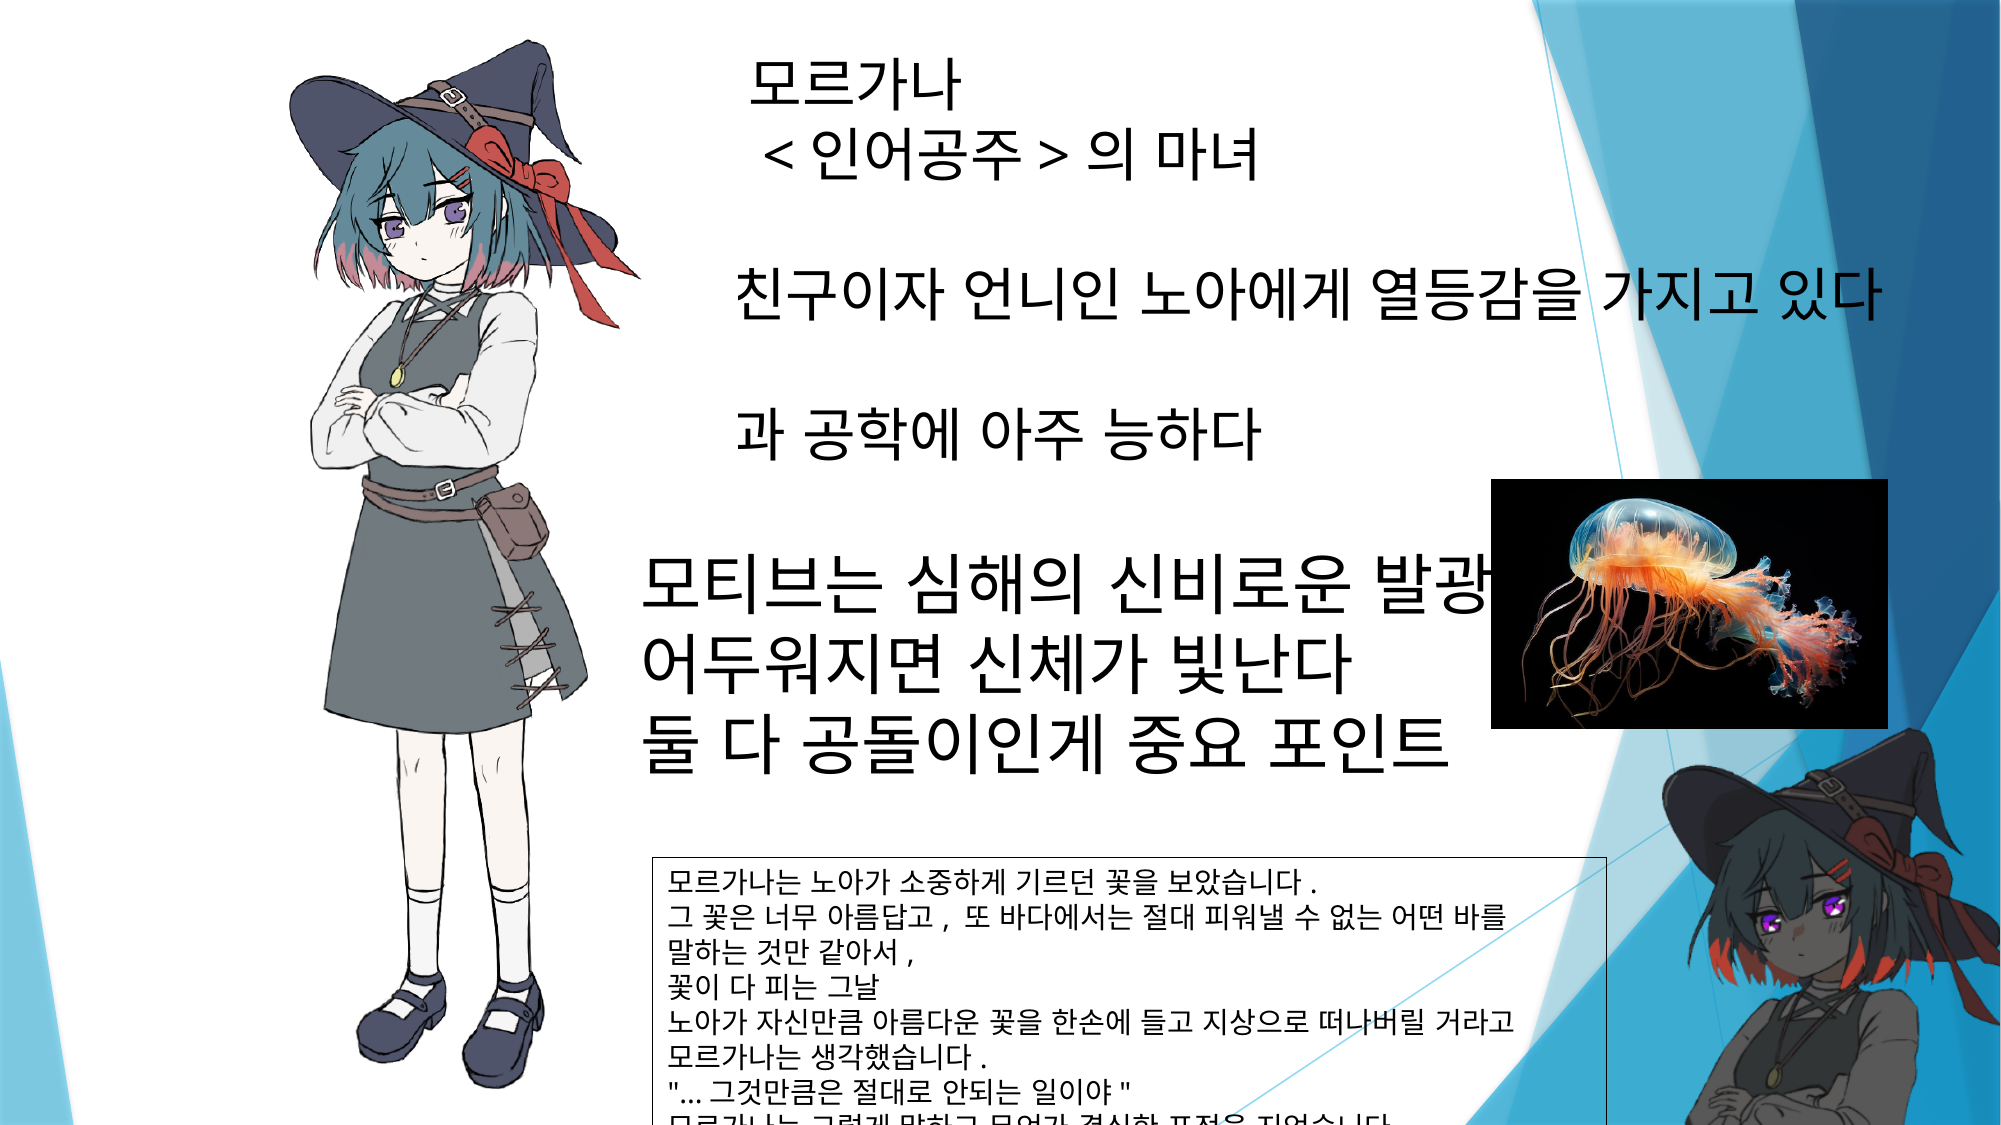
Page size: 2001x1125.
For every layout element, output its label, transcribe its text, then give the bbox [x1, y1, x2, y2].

text_box 모티브는 심해의 신비로운 발광생물 어두워지면 신체가 빛난다 둘 다 공돌이인게 중요 포인트 [743, 535, 1516, 790]
text_box 모르가나는 노아가 소중하게 기르던 꽃을 보았습니다. 그 꽃은 너무 아름답고, 또 바다에서는 절대 피워낼 수 없는 어떤 바를 말하는 것만 같아서, 꽃이 다 피는 그날 노아가 자신만큼 아름다운 꽃을 한손에 들고 지상으로 떠나버릴 거라고 모르가나는 생각했습니다. "...그것만큼은 절대로 안되는 일이야" 모르가나는 그렇게 말하고 무언가 결심한 표정을 지었습니다. [743, 857, 1516, 1125]
picture [163, 0, 738, 1125]
text_box 마녀 모르가나 동화 <인어공주>의 마녀 소꿉친구이자 언니인 노아에게 열등감을 가지고 있다 마법과 공학에 아주 능하다 [743, 40, 1899, 475]
picture [1491, 479, 2000, 1125]
